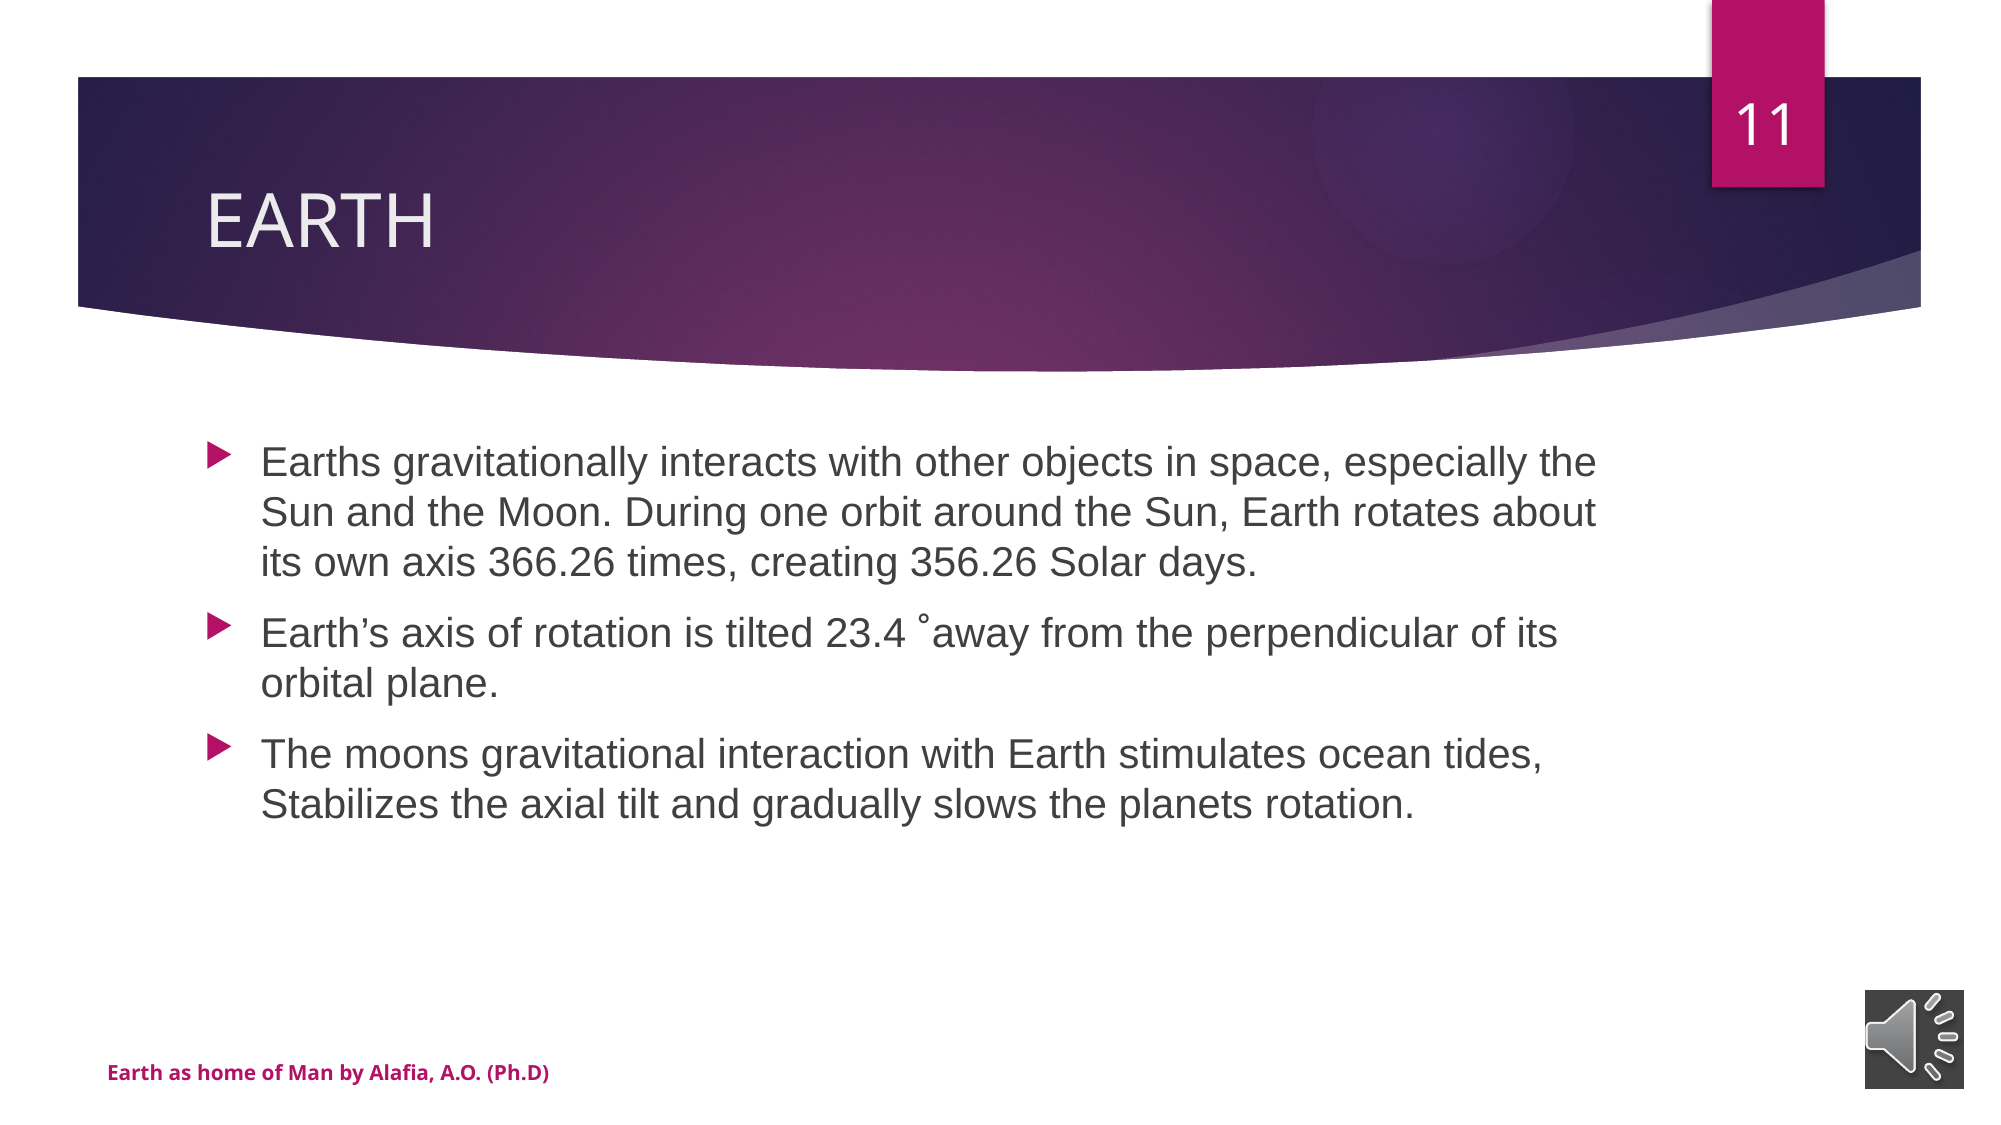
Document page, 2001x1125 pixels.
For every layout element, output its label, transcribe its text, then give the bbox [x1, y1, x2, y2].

list Earths gravitationally interacts with other objects in space, especially the Sun and the Moon. During one orbit around the Sun, Earth rotates about its own axis 366.26 times, creating 356.26 Solar days. Earth’s axis of rotation is tilted 23.4 ˚away from the perpendicular of its orbital plane. The moons gravitational interaction with Earth stimulates ocean tides, Stabilizes the axial tilt and gradually slows the planets rotation. [189, 427, 1638, 988]
slide_number 11 [1698, 48, 1836, 175]
footer Earth as home of Man by Alafia, A.O. (Ph.D) [92, 1048, 726, 1099]
title EARTH [189, 159, 1627, 276]
picture [1864, 989, 1965, 1090]
